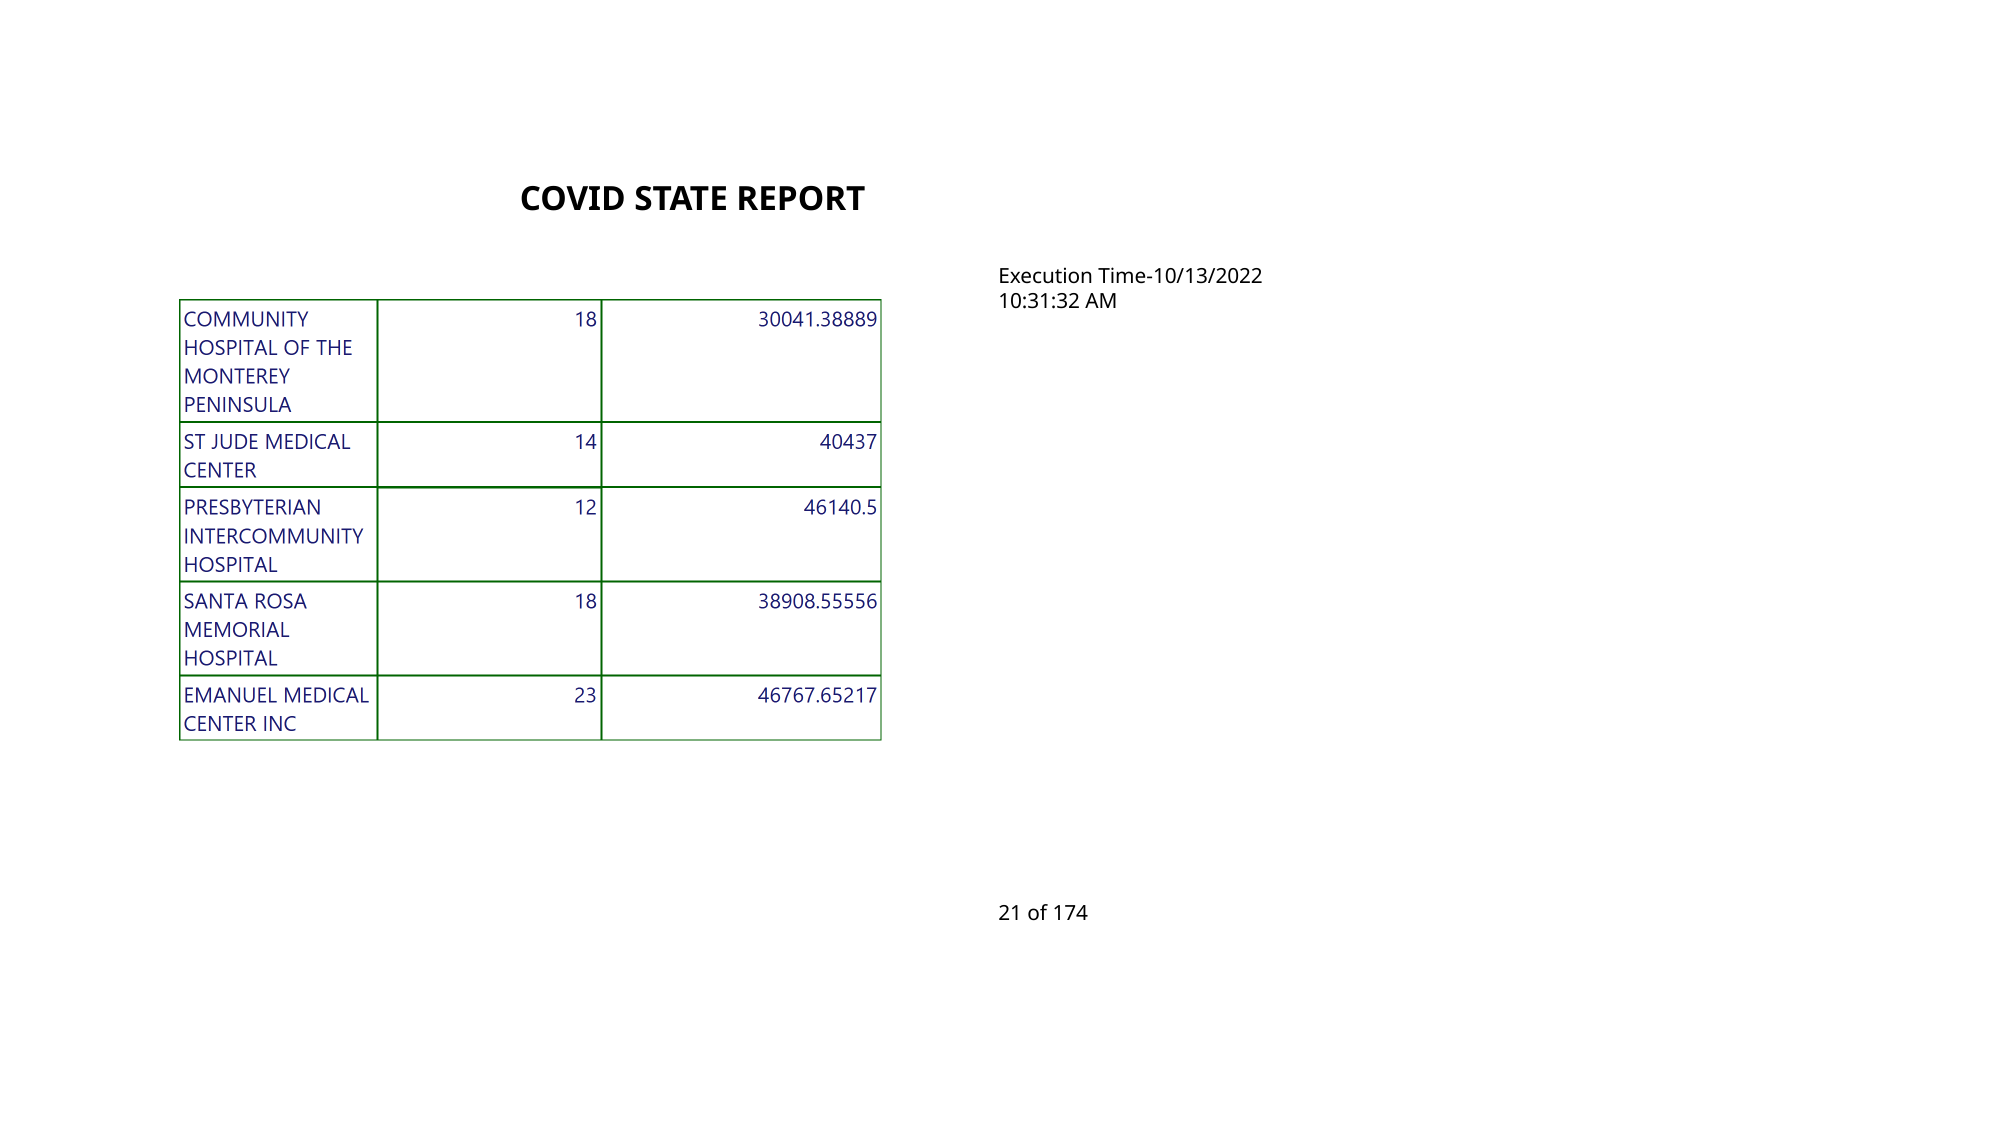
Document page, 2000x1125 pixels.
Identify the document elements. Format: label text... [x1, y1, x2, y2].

picture [179, 299, 882, 741]
text_box COVID STATE REPORT [377, 173, 1009, 241]
text_box 21 of 174 [994, 895, 1420, 975]
text_box Execution Time-10/13/2022 10:31:32 AM [994, 258, 1349, 300]
